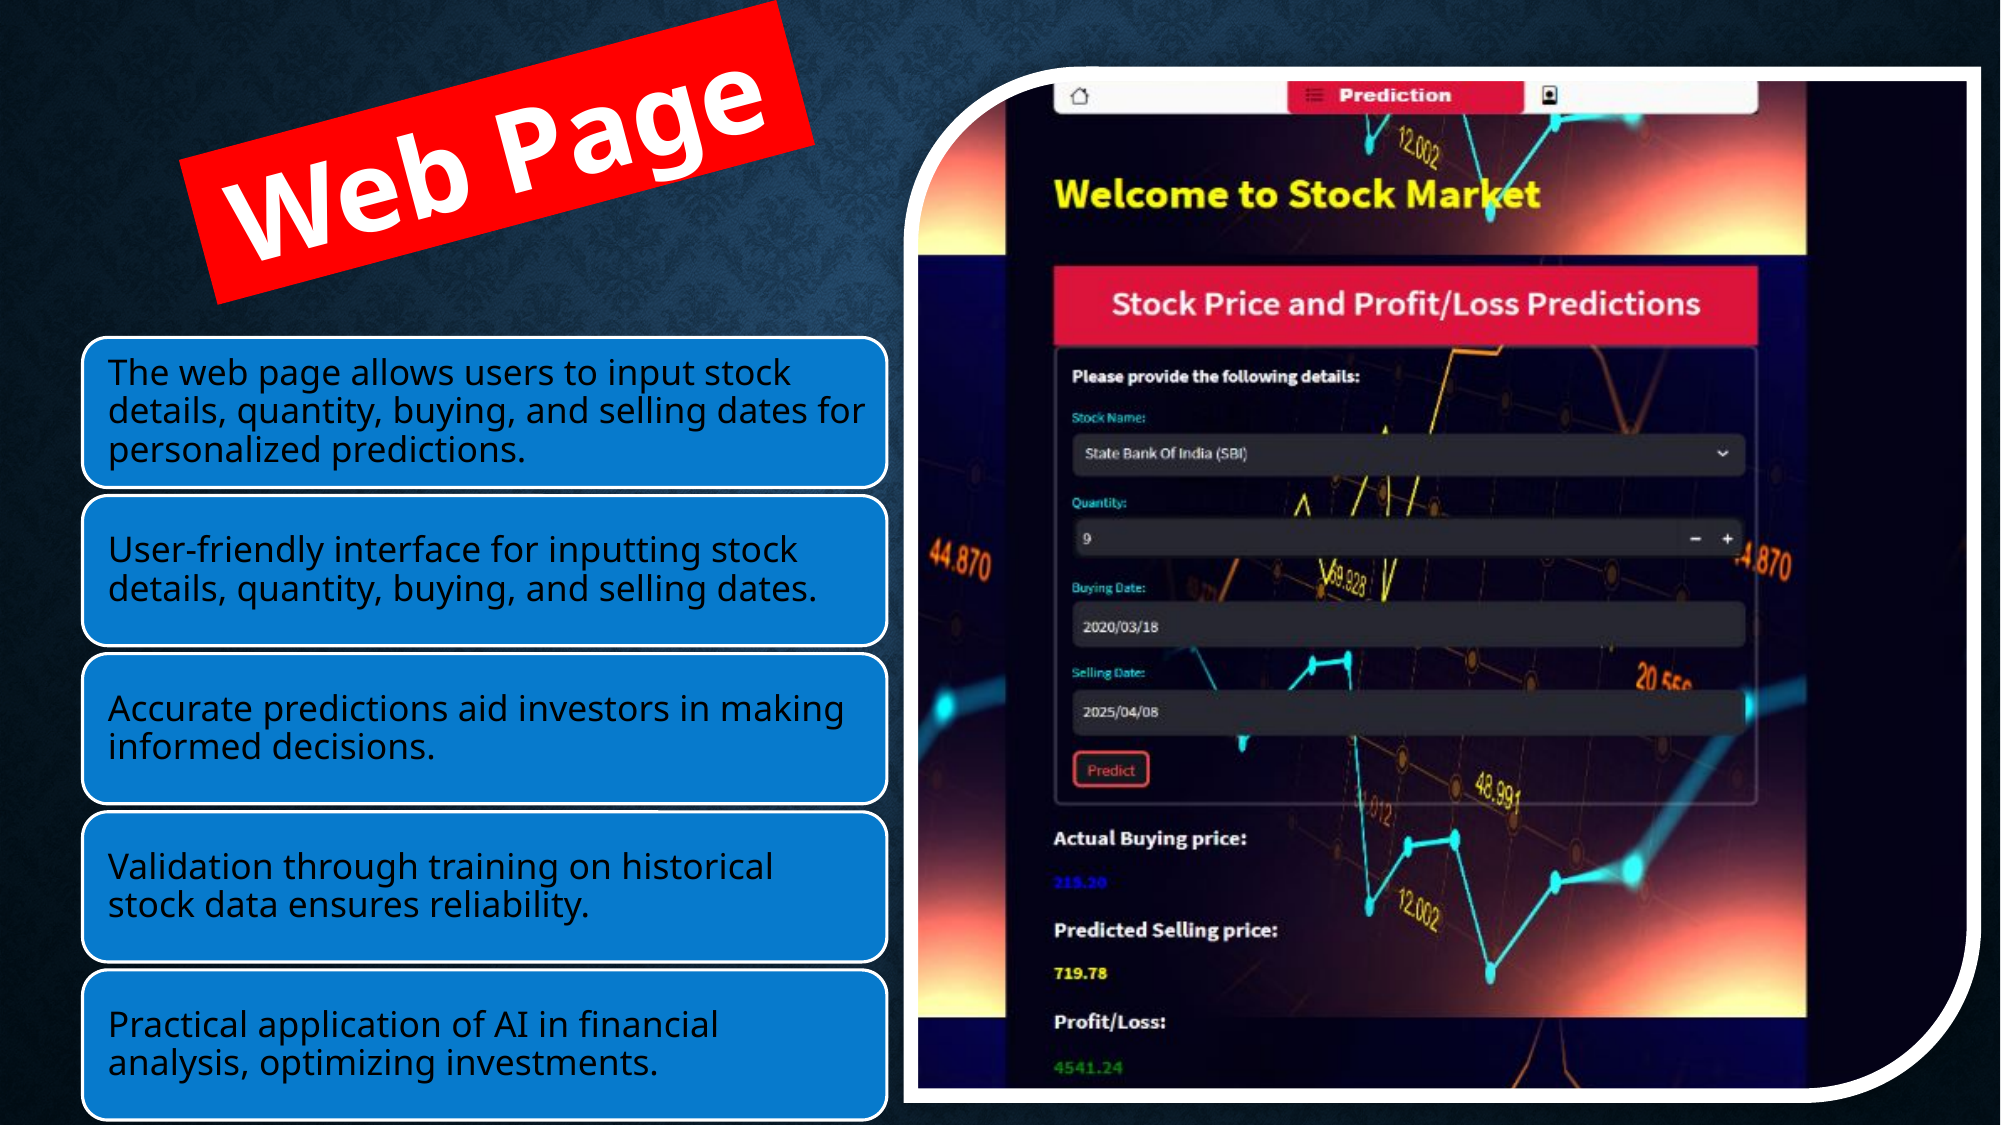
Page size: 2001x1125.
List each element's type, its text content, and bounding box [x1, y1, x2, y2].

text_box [82, 332, 888, 1125]
text_box Web Page [178, 0, 816, 305]
picture [910, 73, 1975, 1097]
